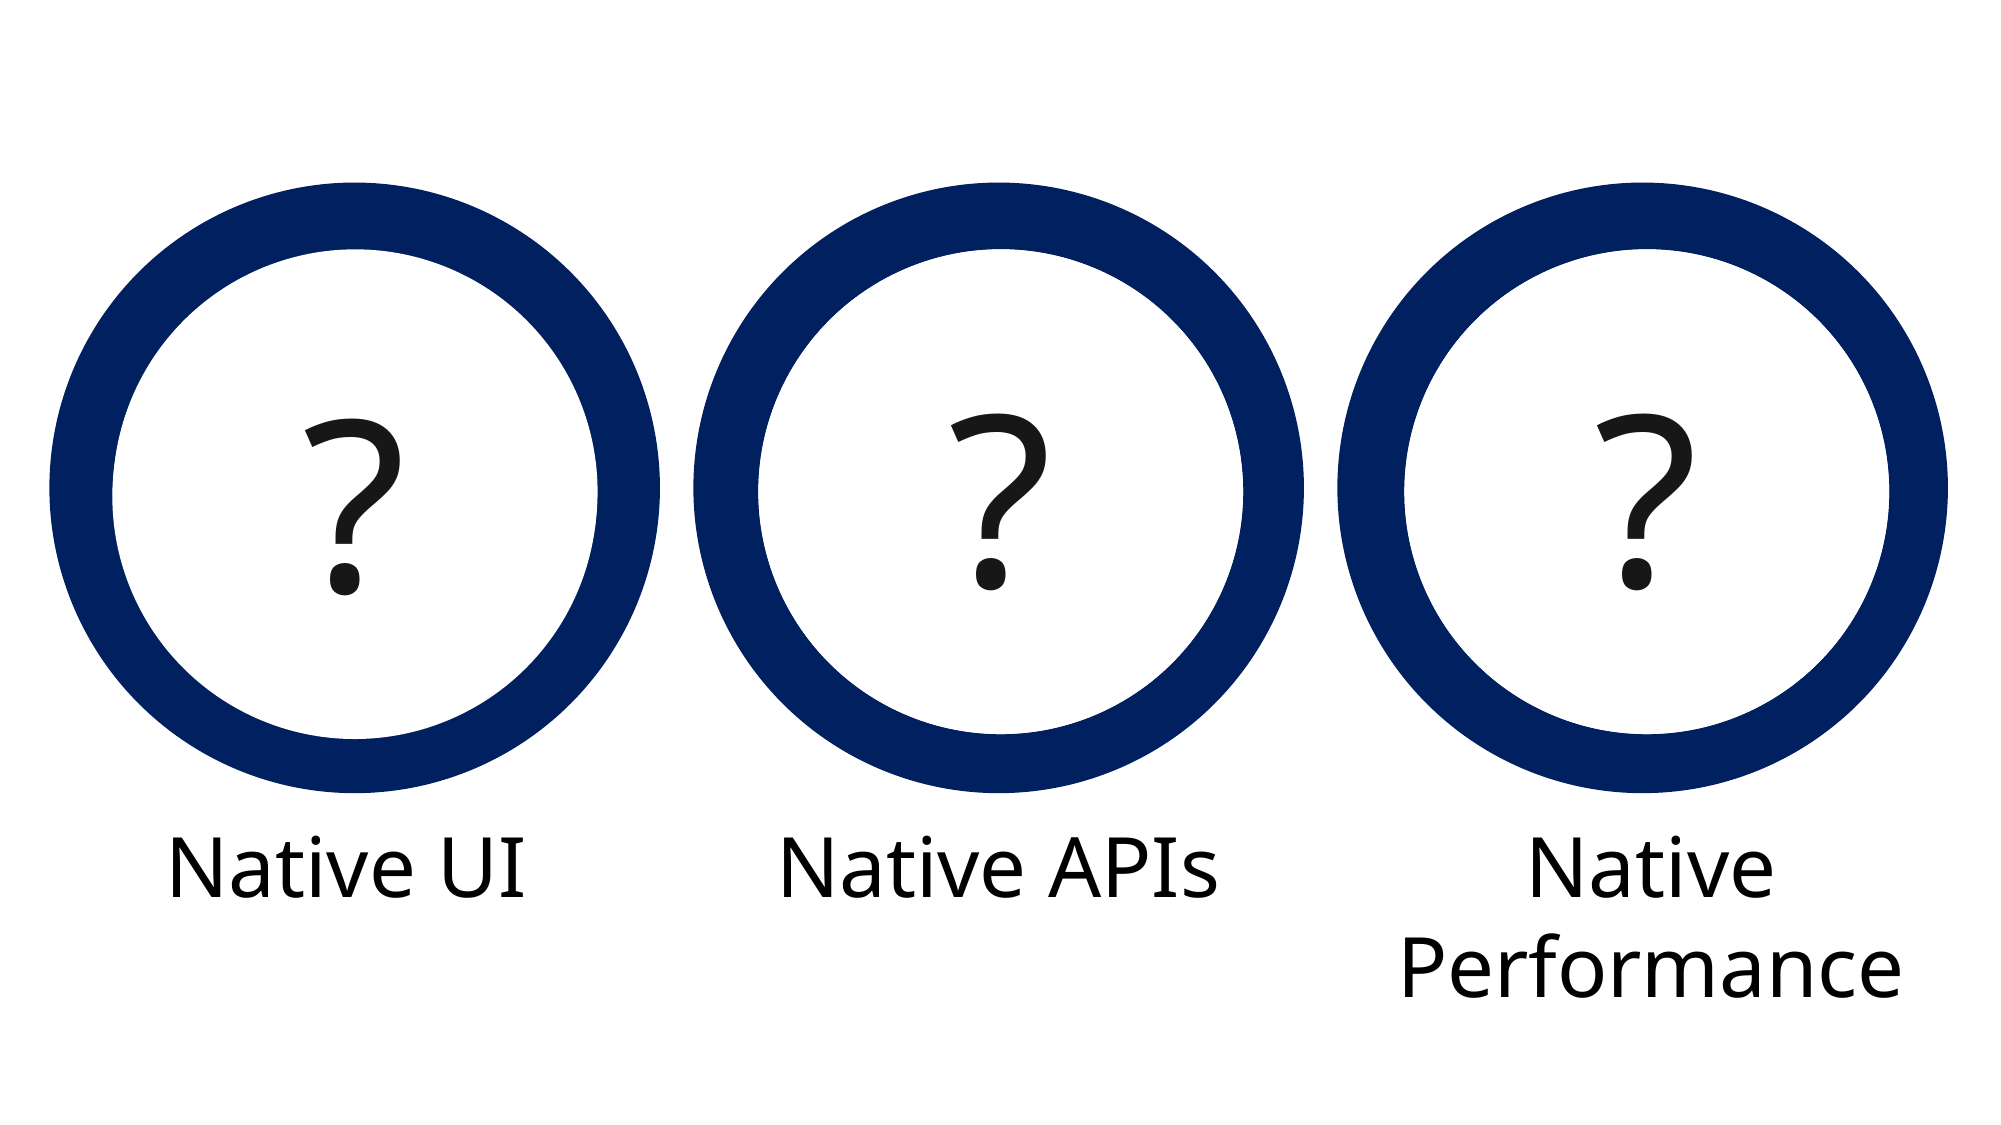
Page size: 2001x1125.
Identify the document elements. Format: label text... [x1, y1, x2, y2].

text_box [1461, 735, 1824, 795]
text_box [1450, 181, 1835, 249]
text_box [1404, 249, 1890, 735]
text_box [758, 249, 1244, 735]
text_box [48, 300, 112, 675]
text_box [1336, 295, 1404, 680]
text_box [112, 249, 598, 735]
text_box [598, 301, 661, 674]
text_box Native APIs [693, 806, 1304, 922]
text_box ? [305, 735, 404, 741]
text_box Native Performance [1354, 806, 1948, 1022]
text_box [173, 735, 536, 795]
text_box [817, 735, 1180, 795]
text_box [806, 181, 1191, 249]
text_box [692, 298, 758, 678]
text_box Native UI [49, 806, 644, 922]
text_box [1890, 307, 1949, 669]
text_box [1244, 304, 1305, 672]
text_box [162, 181, 547, 249]
